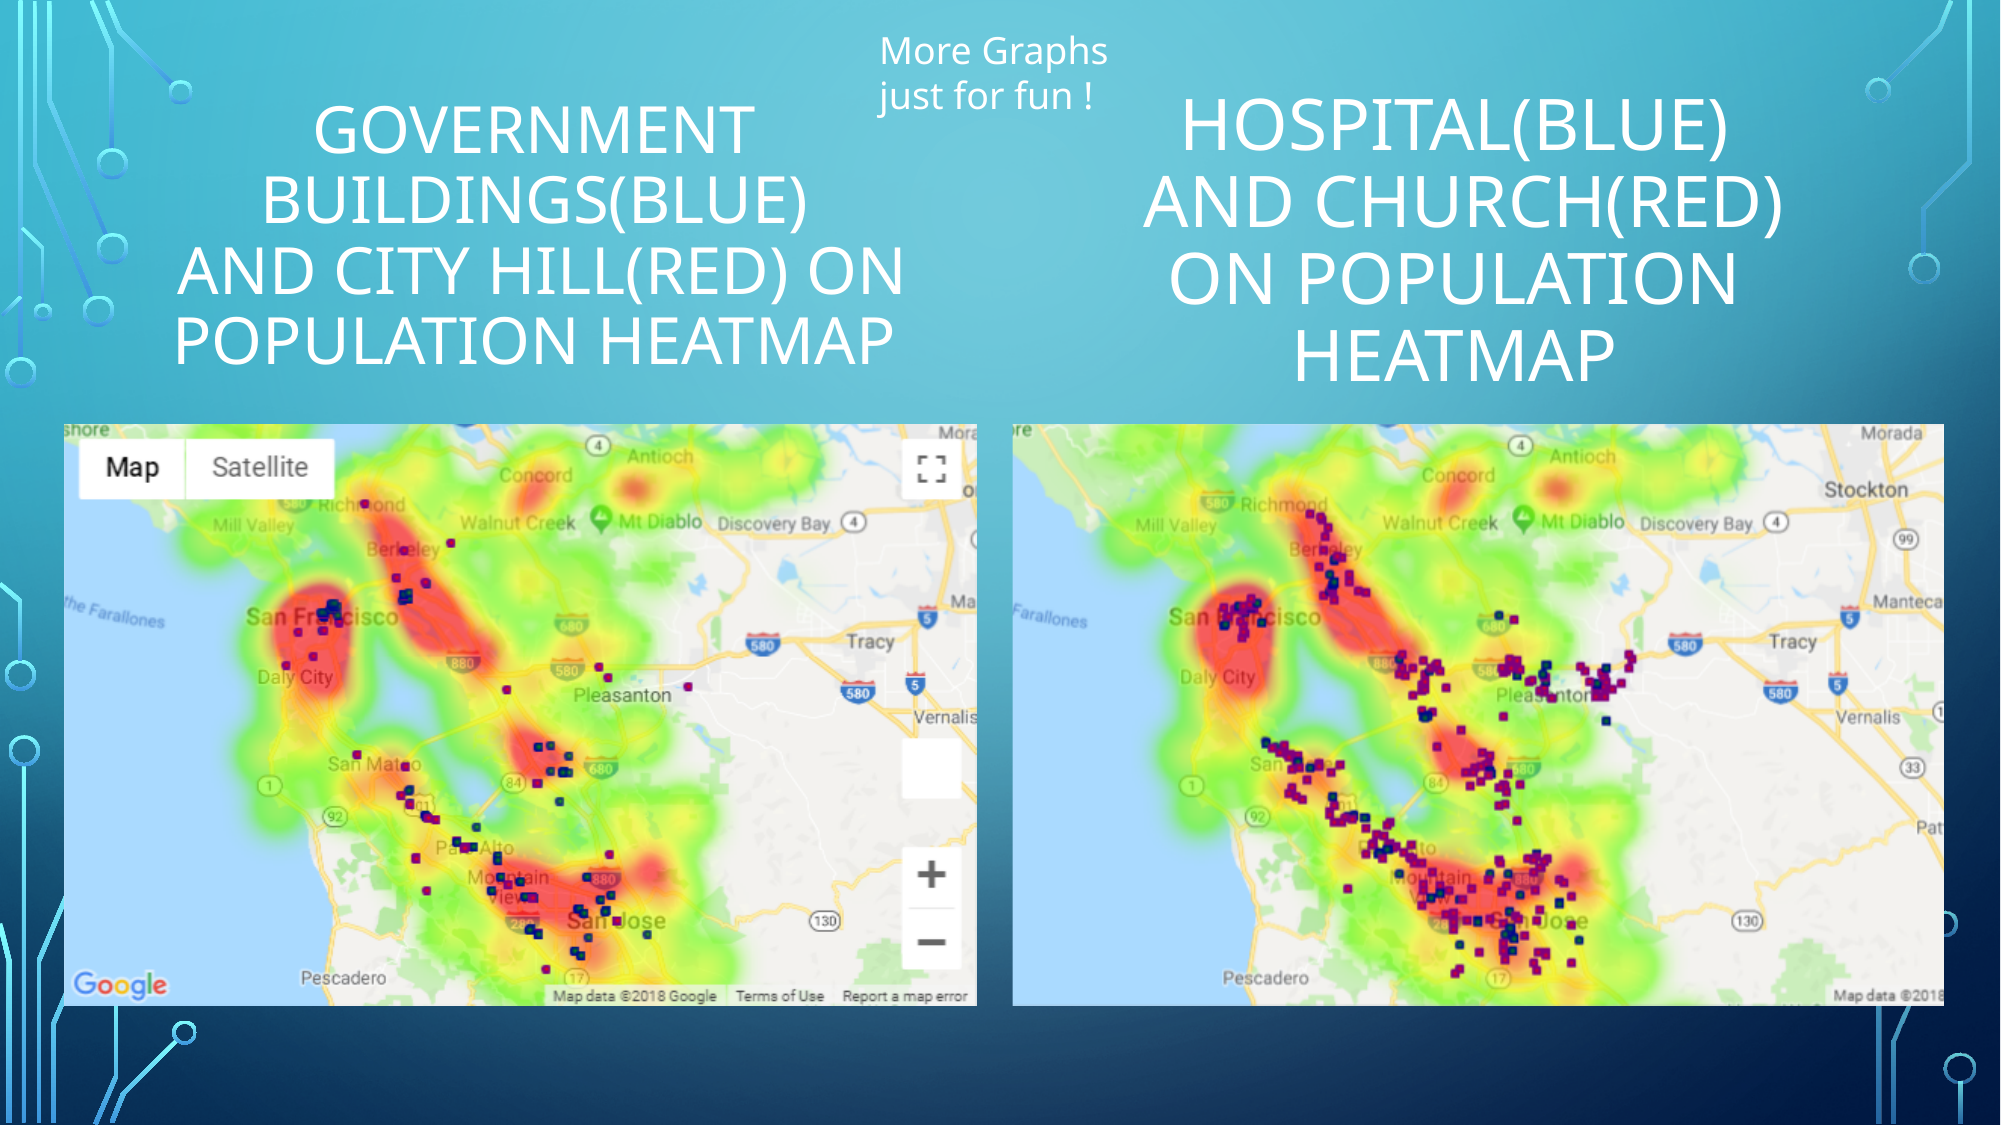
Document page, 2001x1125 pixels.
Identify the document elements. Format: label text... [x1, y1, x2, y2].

picture [63, 424, 977, 1007]
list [1012, 424, 1945, 1007]
text_box Hospital(blue) and Church(red) on population heatmap [1063, 80, 1846, 406]
text_box More Graphs just for fun ! [864, 19, 1125, 125]
title Government buildings(blue) and City hill(red) on population heatmap [143, 75, 926, 401]
